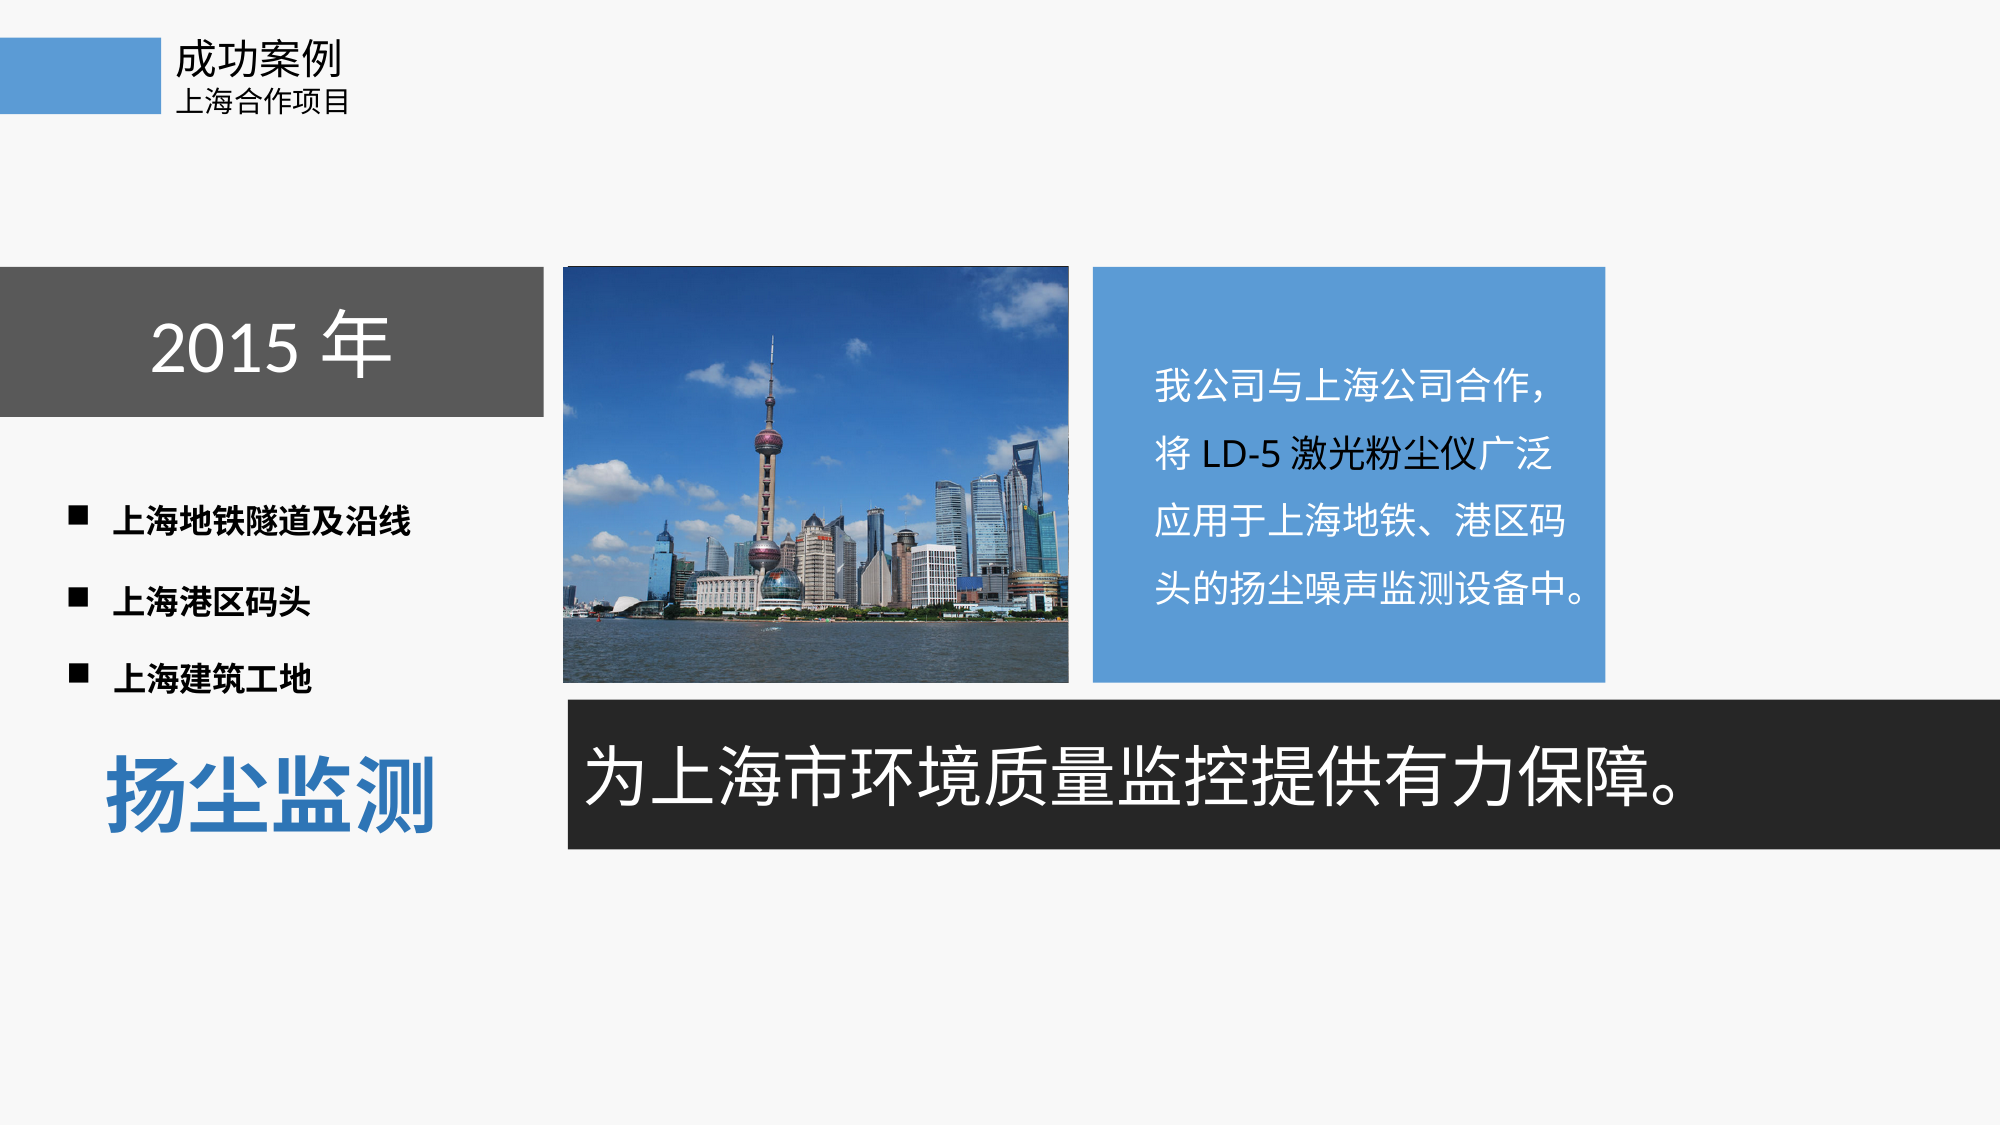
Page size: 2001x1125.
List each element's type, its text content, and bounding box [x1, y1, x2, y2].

text_box 2015年 [0, 266, 545, 418]
text_box [0, 37, 161, 115]
text_box 成功案例 上海合作项目 [161, 25, 820, 126]
text_box 扬尘监测 [89, 735, 453, 851]
picture [563, 267, 1068, 683]
text_box 上海地铁隧道及沿线 [51, 482, 563, 548]
text_box 我公司与上海公司合作，将LD-5激光粉尘仪广泛应用于上海地铁、港区码头的扬尘噪声监测设备中。 [1092, 266, 1606, 684]
text_box 上海建筑工地 [51, 640, 569, 756]
text_box 为上海市环境质量监控提供有力保障。 [567, 698, 2000, 850]
text_box 上海港区码头 [51, 564, 563, 640]
